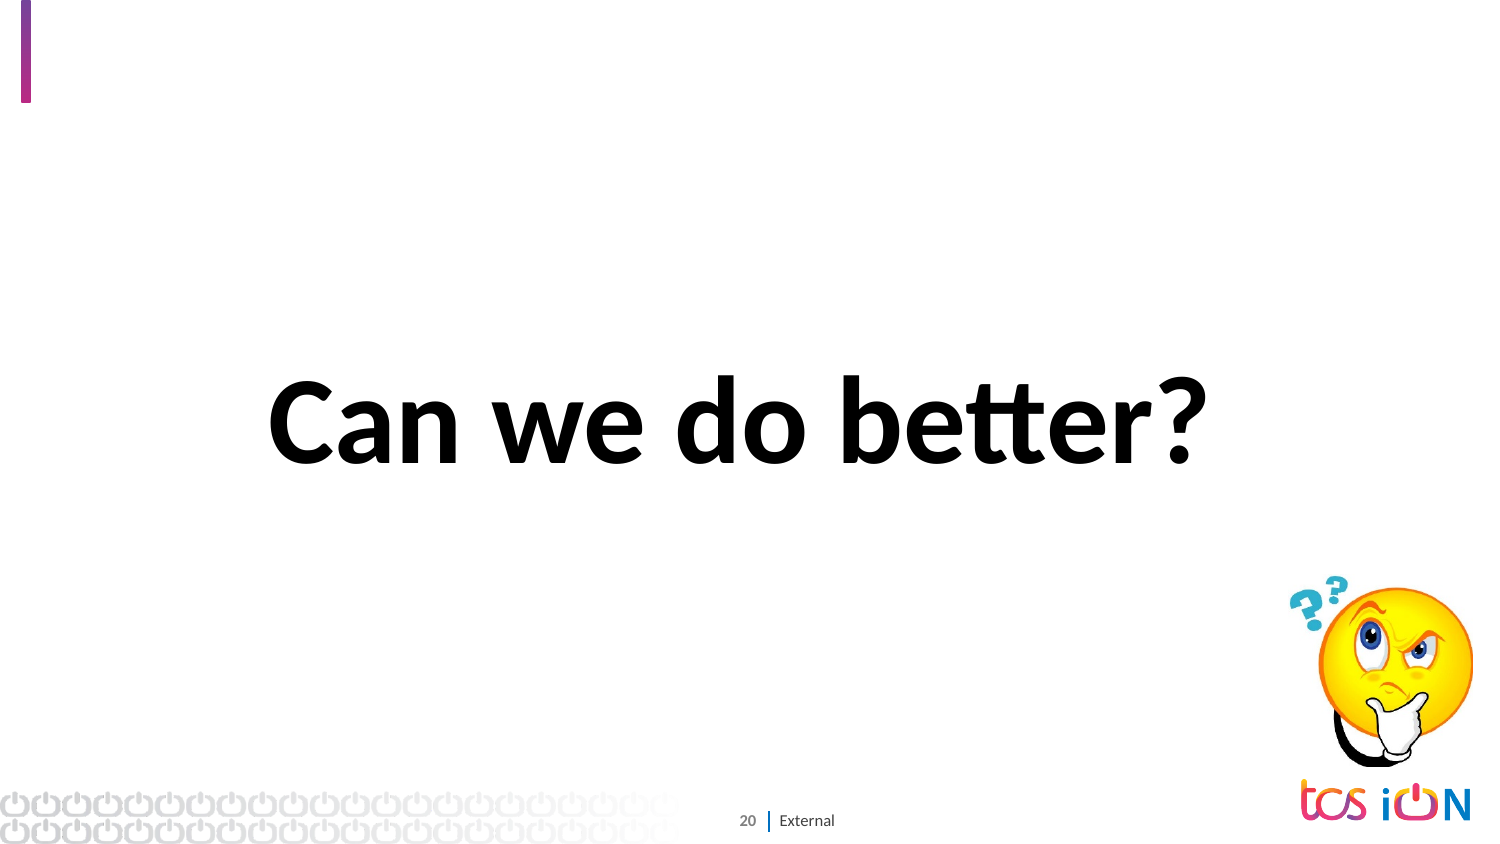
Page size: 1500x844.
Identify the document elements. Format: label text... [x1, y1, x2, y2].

text_box Can we do better? [100, 330, 1380, 496]
picture [1288, 573, 1473, 767]
picture [1295, 778, 1473, 827]
picture [0, 791, 803, 844]
